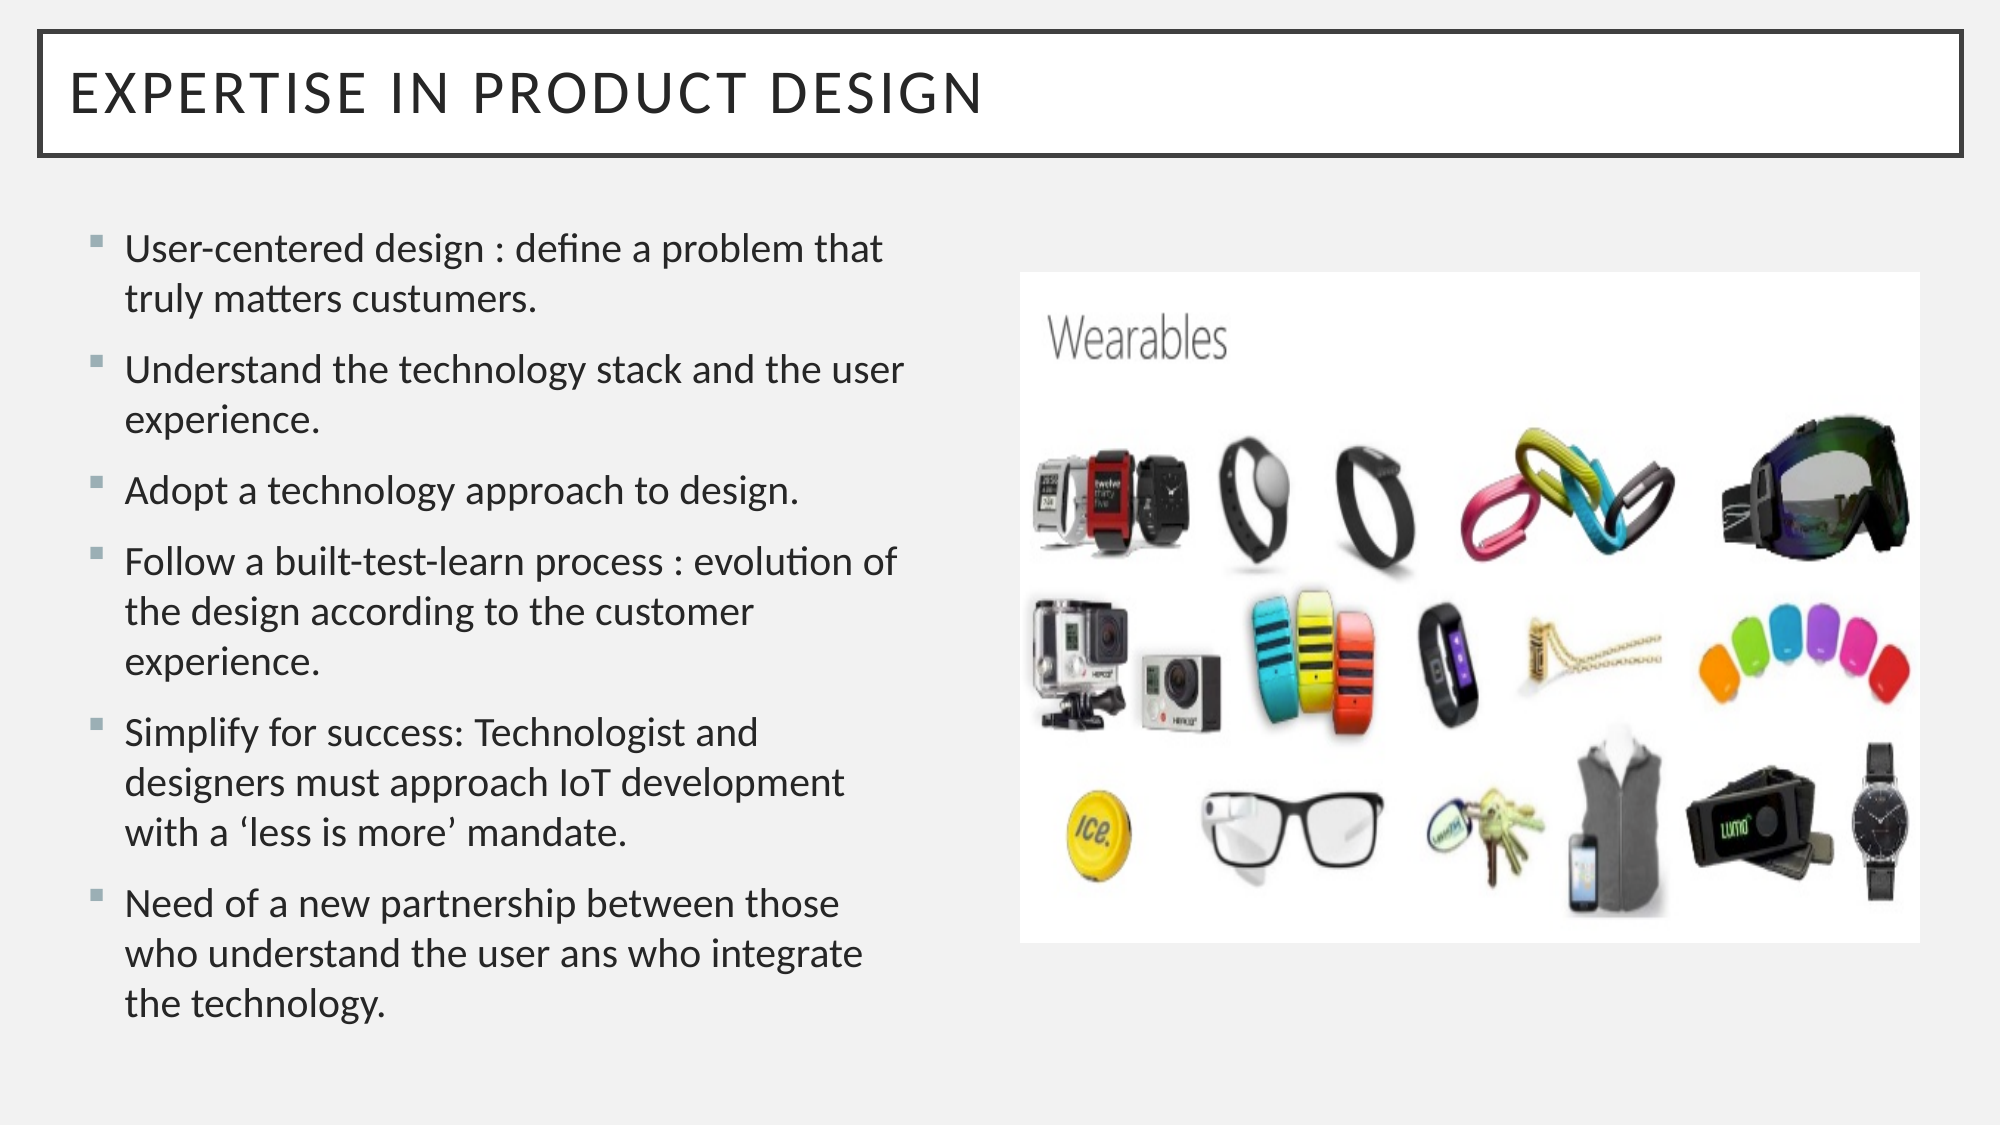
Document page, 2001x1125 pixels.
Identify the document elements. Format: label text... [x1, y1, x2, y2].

title EXPERTISE IN PRODUCT DESIGN [37, 29, 1964, 158]
list User-centered design : define a problem that truly matters custumers. Understand the technology stack and the user experience. Adopt a technology approach to design. Follow a built-test-learn process : evolution of the design according to the customer experience. Simplify for success: Technologist and designers must approach IoT development with a ‘less is more’ mandate. Need of a new partnership between those who understand the user ans who integrate the technology. [72, 213, 938, 1045]
picture [1020, 272, 1920, 943]
